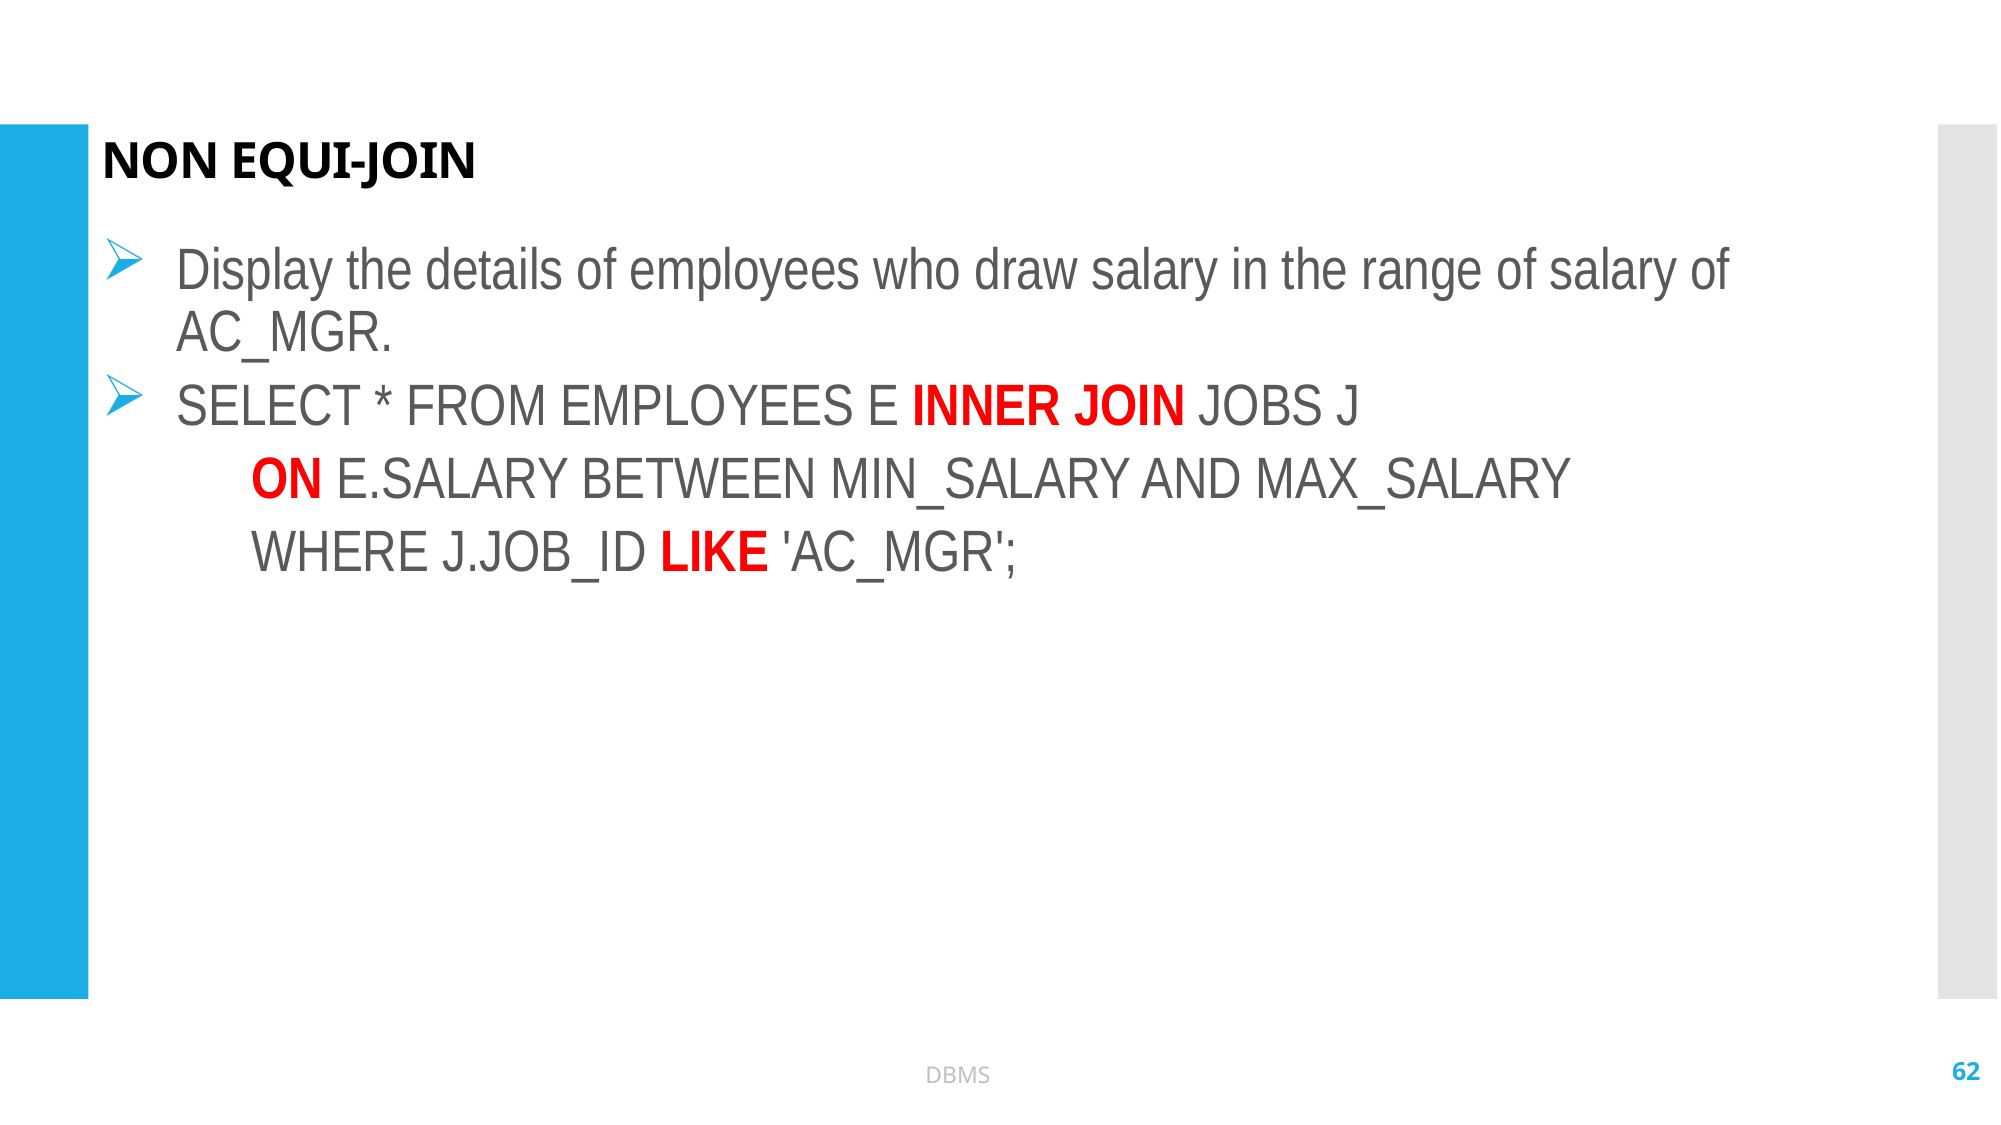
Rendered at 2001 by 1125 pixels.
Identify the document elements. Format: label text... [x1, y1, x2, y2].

footer DBMS [473, 1046, 1443, 1107]
list Display the details of employees who draw salary in the range of salary of AC_MGR. SELECT * FROM EMPLOYEES E INNER JOIN JOBS J ON E.SALARY BETWEEN MIN_SALARY AND MAX_SALARY WHERE J.JOB_ID LIKE 'AC_MGR'; [86, 231, 1937, 1036]
slide_number 62 [1744, 1042, 1996, 1103]
title NON EQUI-JOIN [86, 128, 1653, 189]
